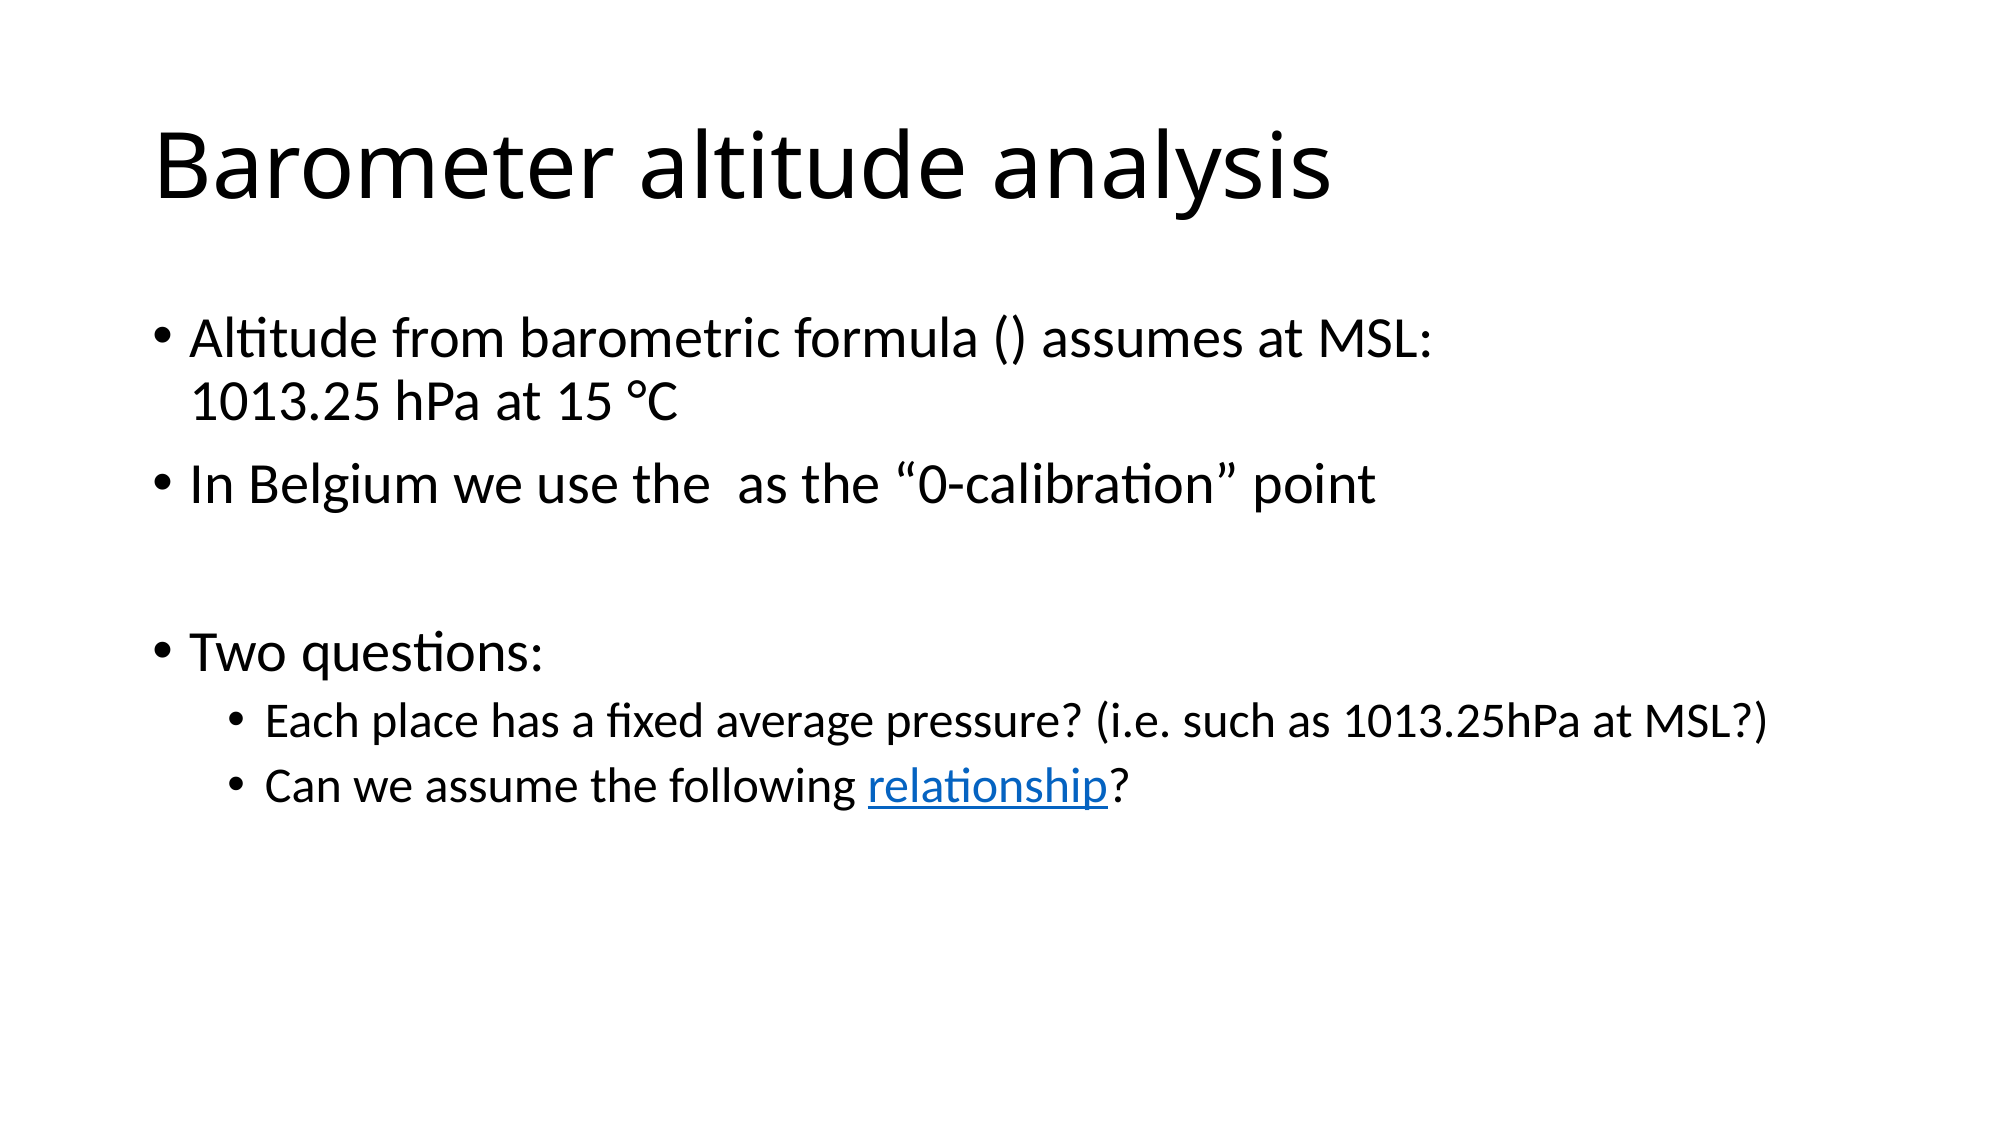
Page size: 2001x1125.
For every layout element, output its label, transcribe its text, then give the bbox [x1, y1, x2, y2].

title Barometer altitude analysis [137, 59, 1863, 278]
